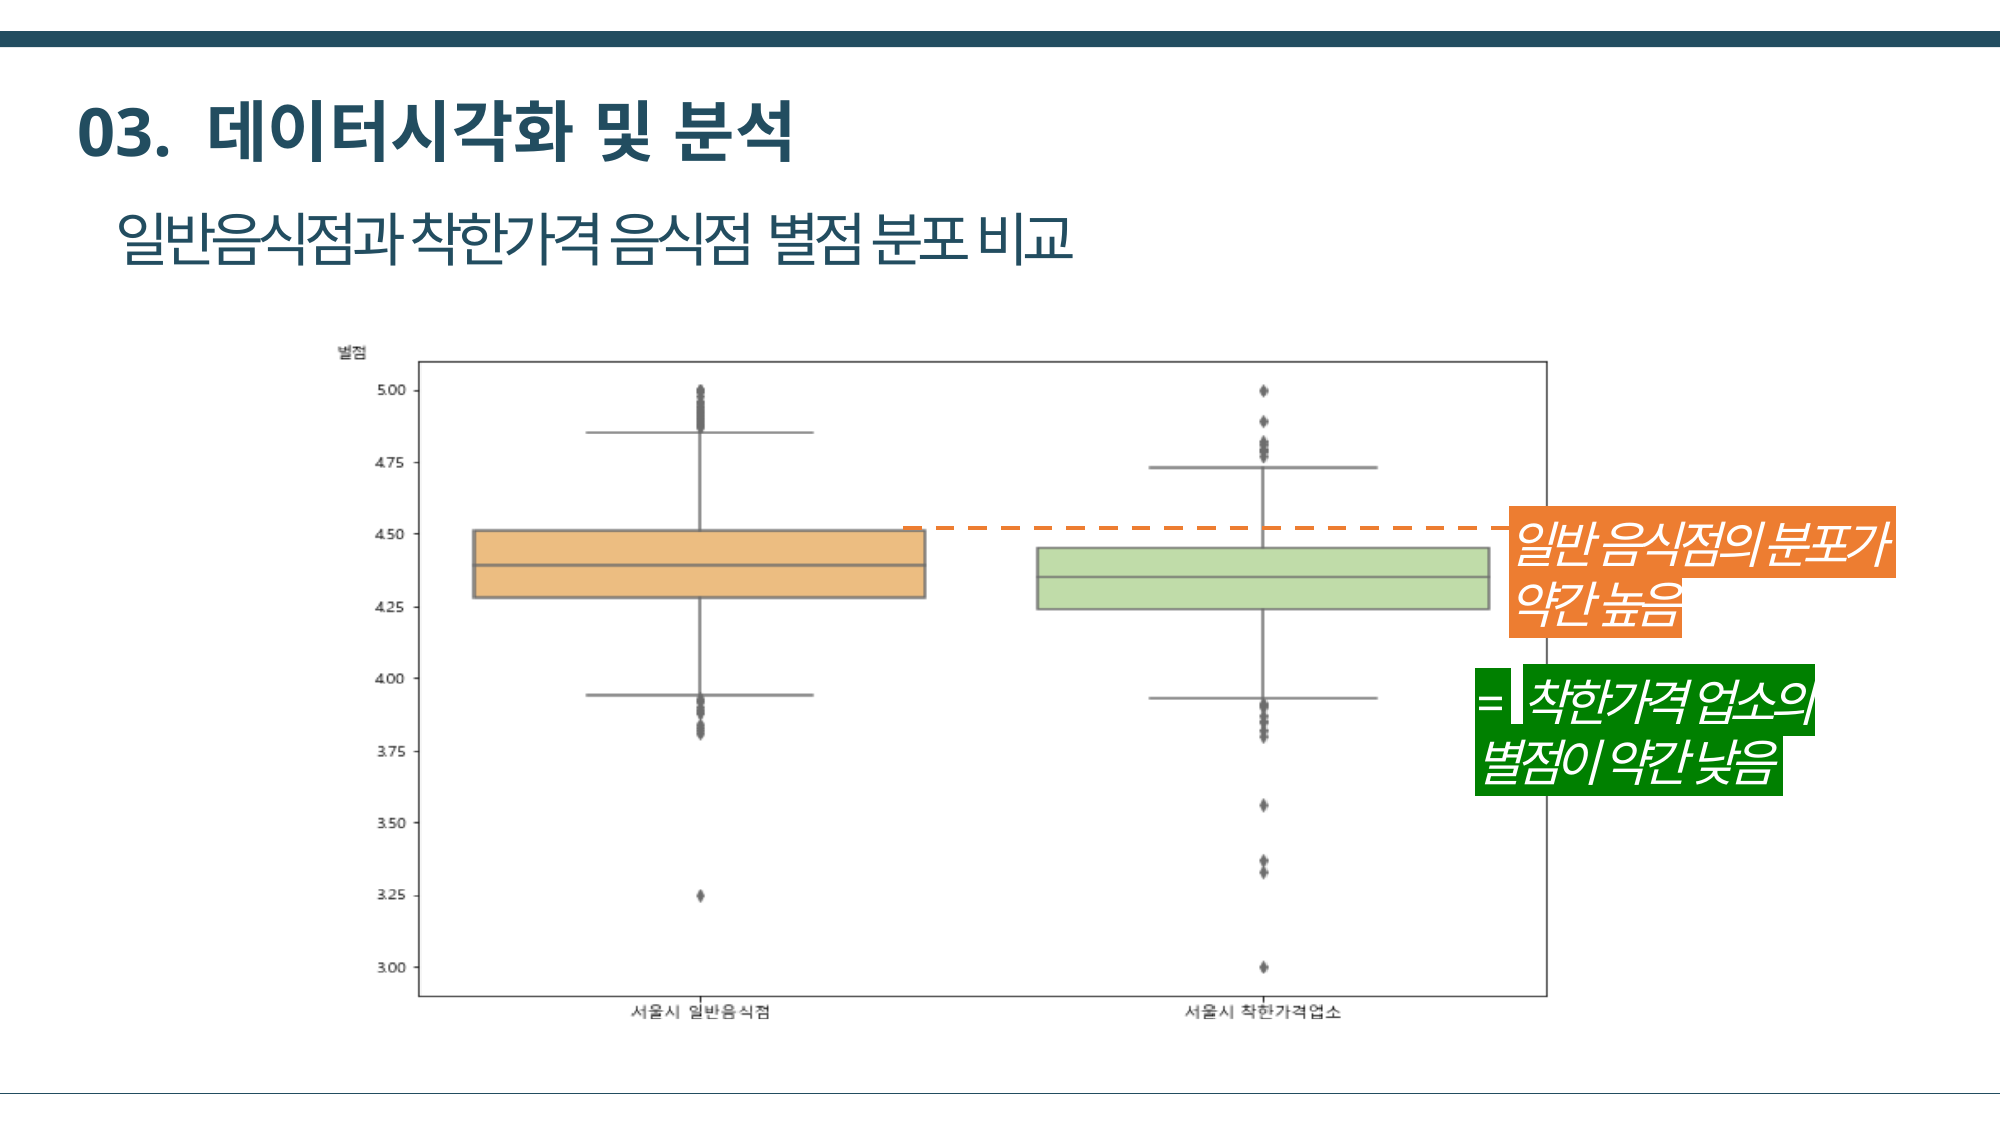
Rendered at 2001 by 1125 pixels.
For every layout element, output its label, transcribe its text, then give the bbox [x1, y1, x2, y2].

text_box 일반음식점과 착한가격 음식점 별점 분포 비교 [101, 196, 1208, 281]
text_box = 착한가격 업소의 별점이 약간 낮음 [1585, 664, 1967, 800]
picture [316, 327, 1585, 1041]
text_box 03. 데이터시각화 및 분석 [62, 82, 813, 178]
text_box 일반 음식점의 분포가 약간 높음 [1585, 506, 2000, 642]
text_box [0, 30, 2000, 48]
